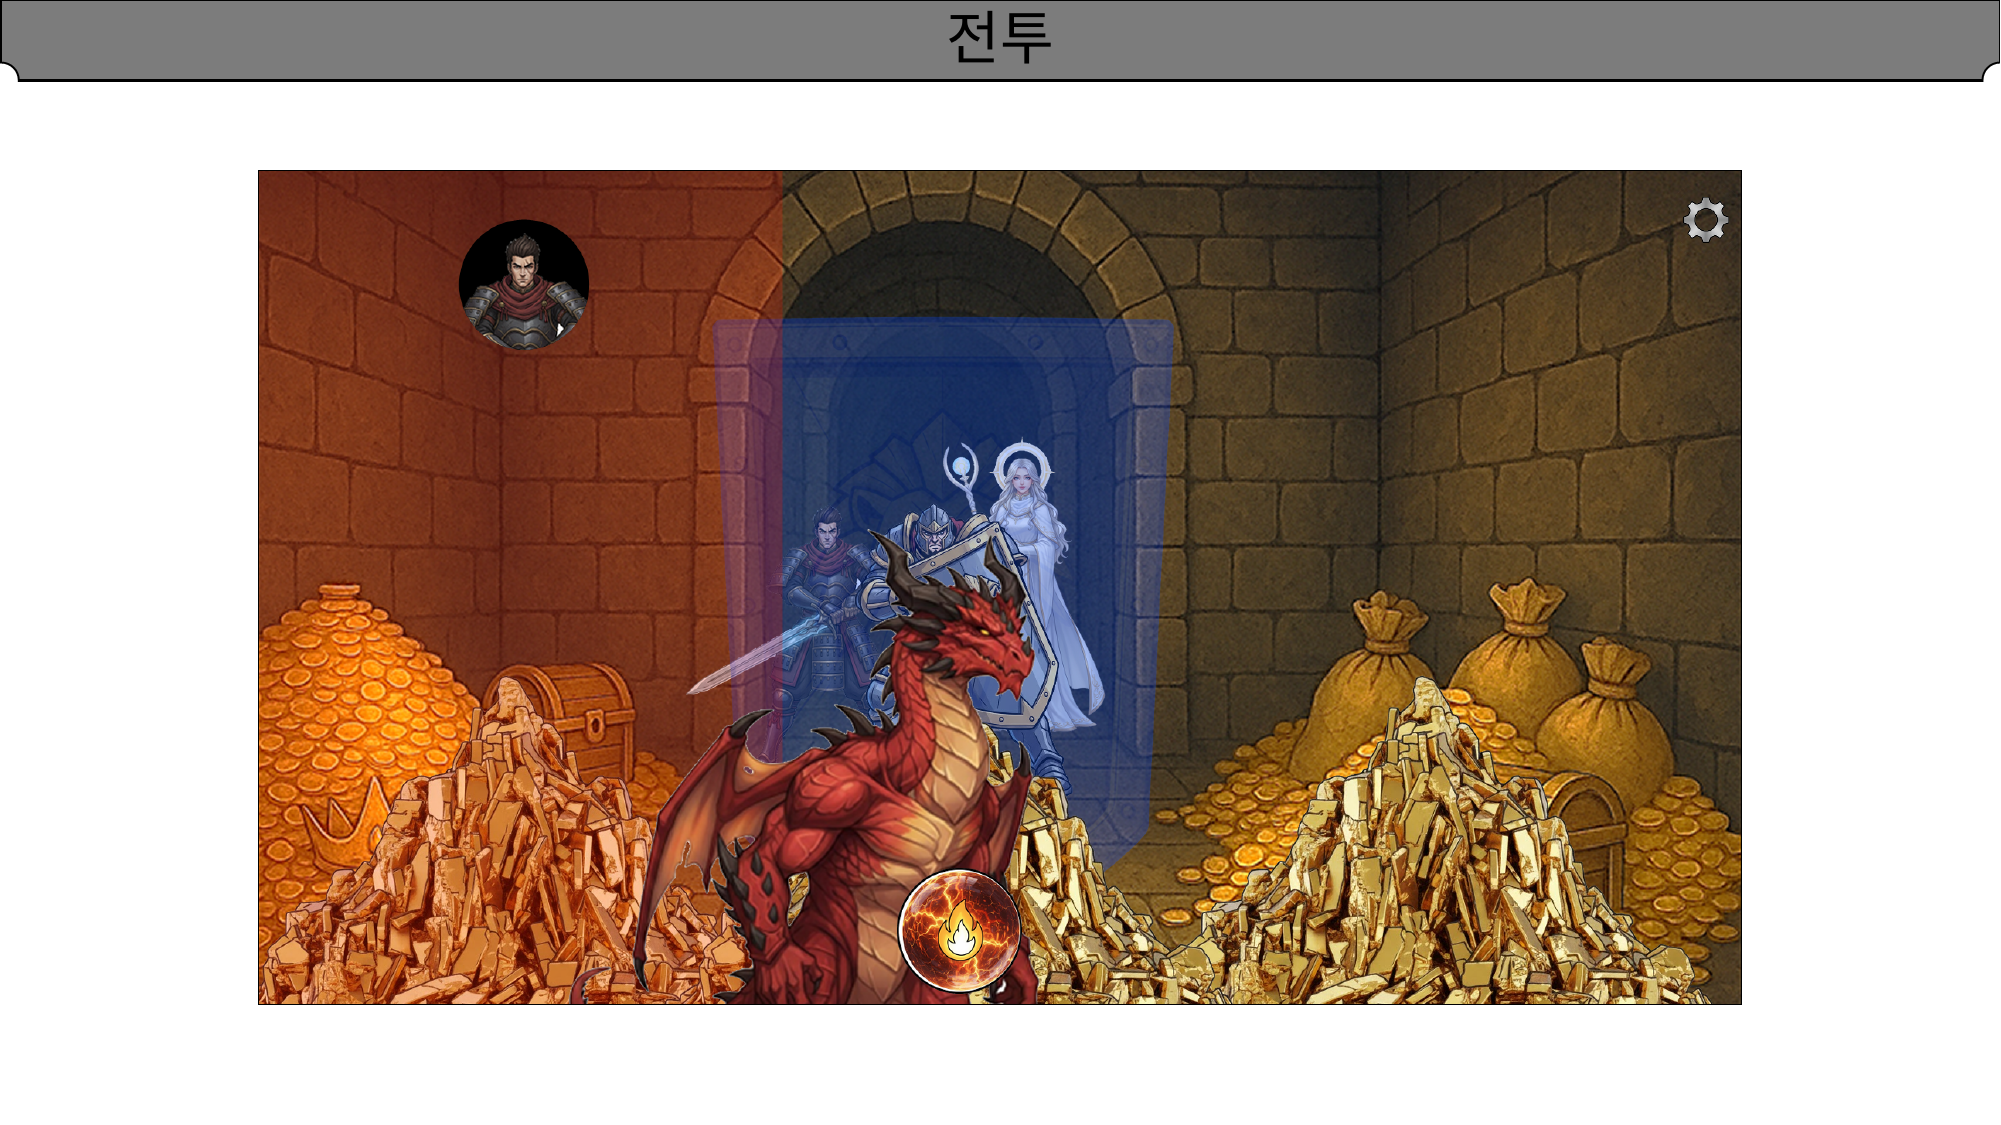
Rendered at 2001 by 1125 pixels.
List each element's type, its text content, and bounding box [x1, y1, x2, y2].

title 전투 [0, 0, 2000, 82]
picture [258, 170, 1742, 1005]
